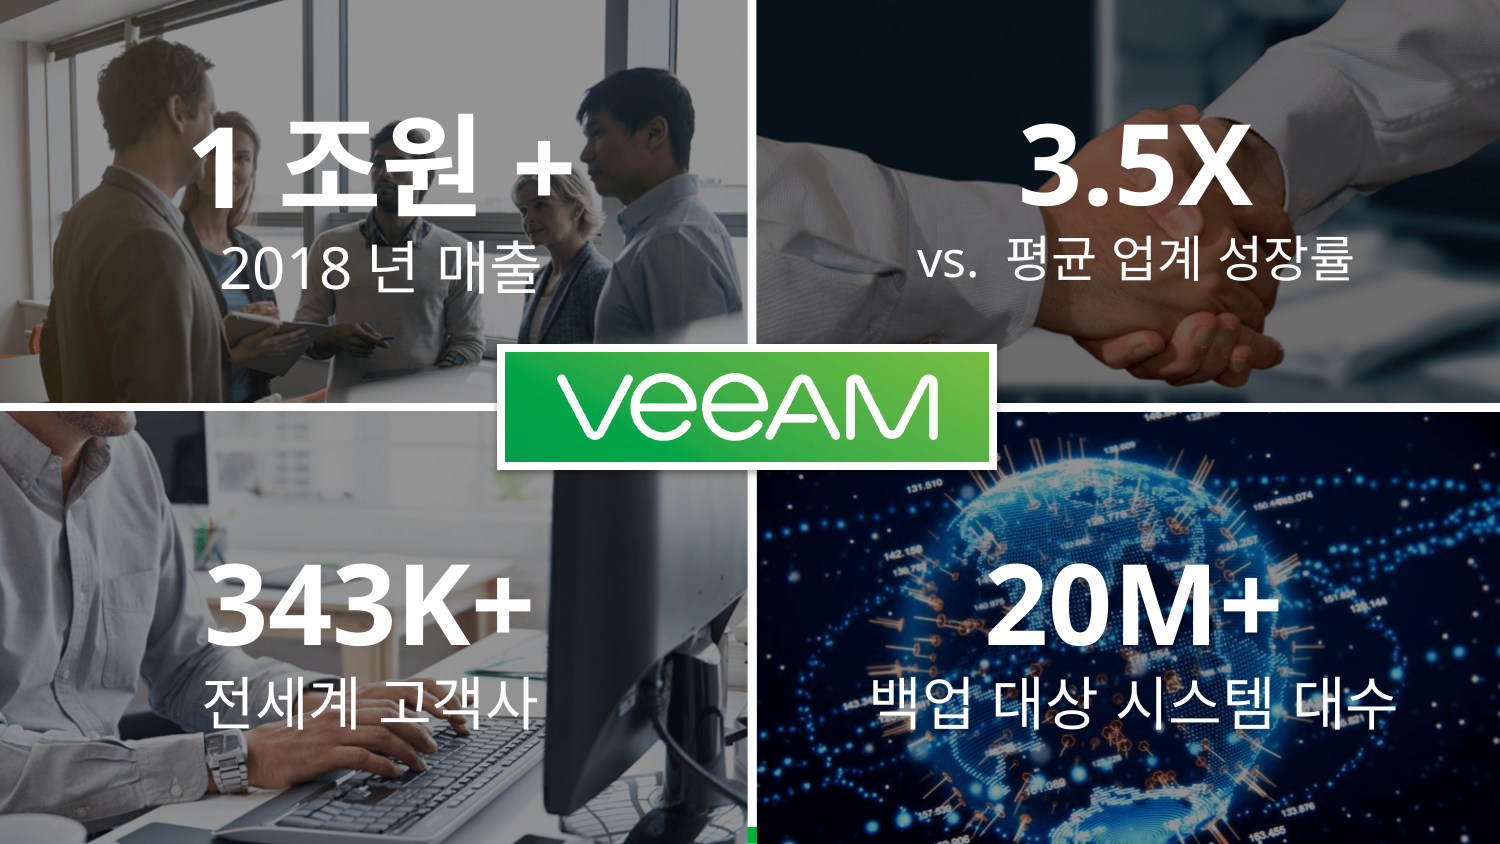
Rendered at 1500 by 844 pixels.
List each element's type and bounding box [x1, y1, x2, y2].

text_box [756, 412, 1500, 844]
text_box [756, 0, 1500, 403]
text_box [0, 0, 748, 403]
text_box [0, 412, 748, 844]
picture [557, 373, 938, 442]
